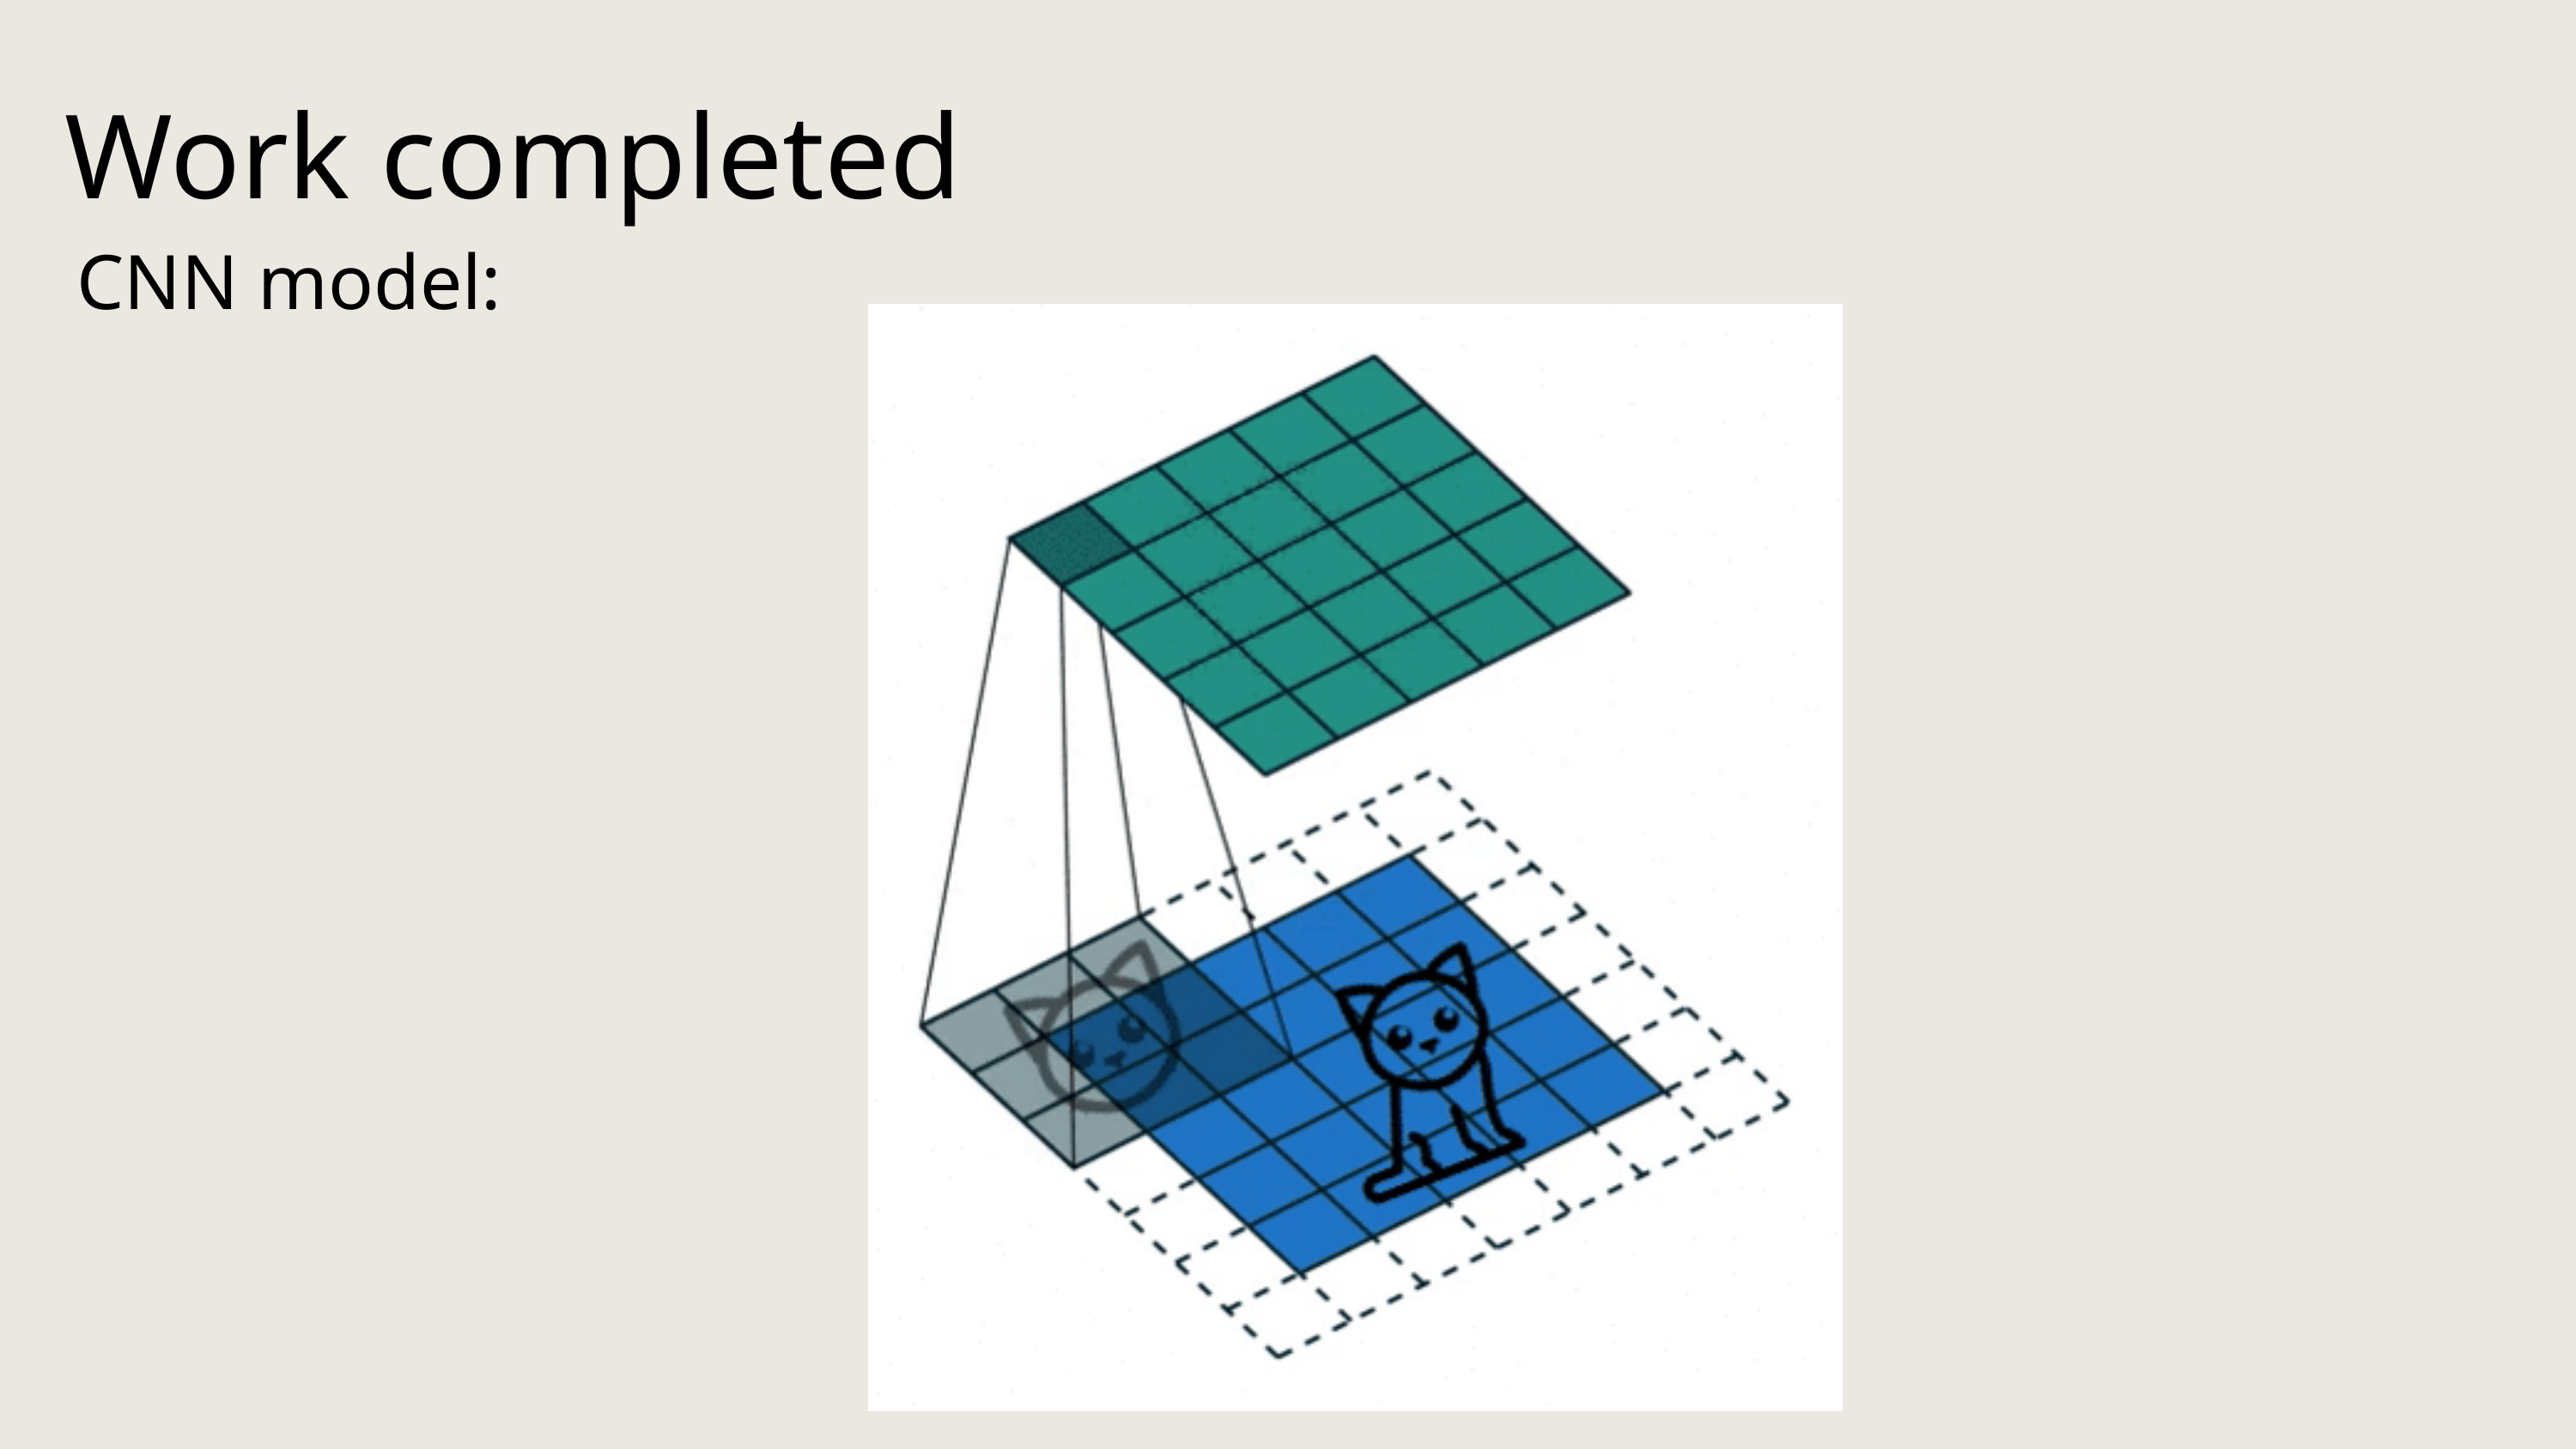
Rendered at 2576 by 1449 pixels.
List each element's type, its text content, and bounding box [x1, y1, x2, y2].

text_box CNN model: [76, 210, 2504, 439]
picture [868, 303, 1843, 1412]
text_box Work completed [64, 39, 1578, 222]
